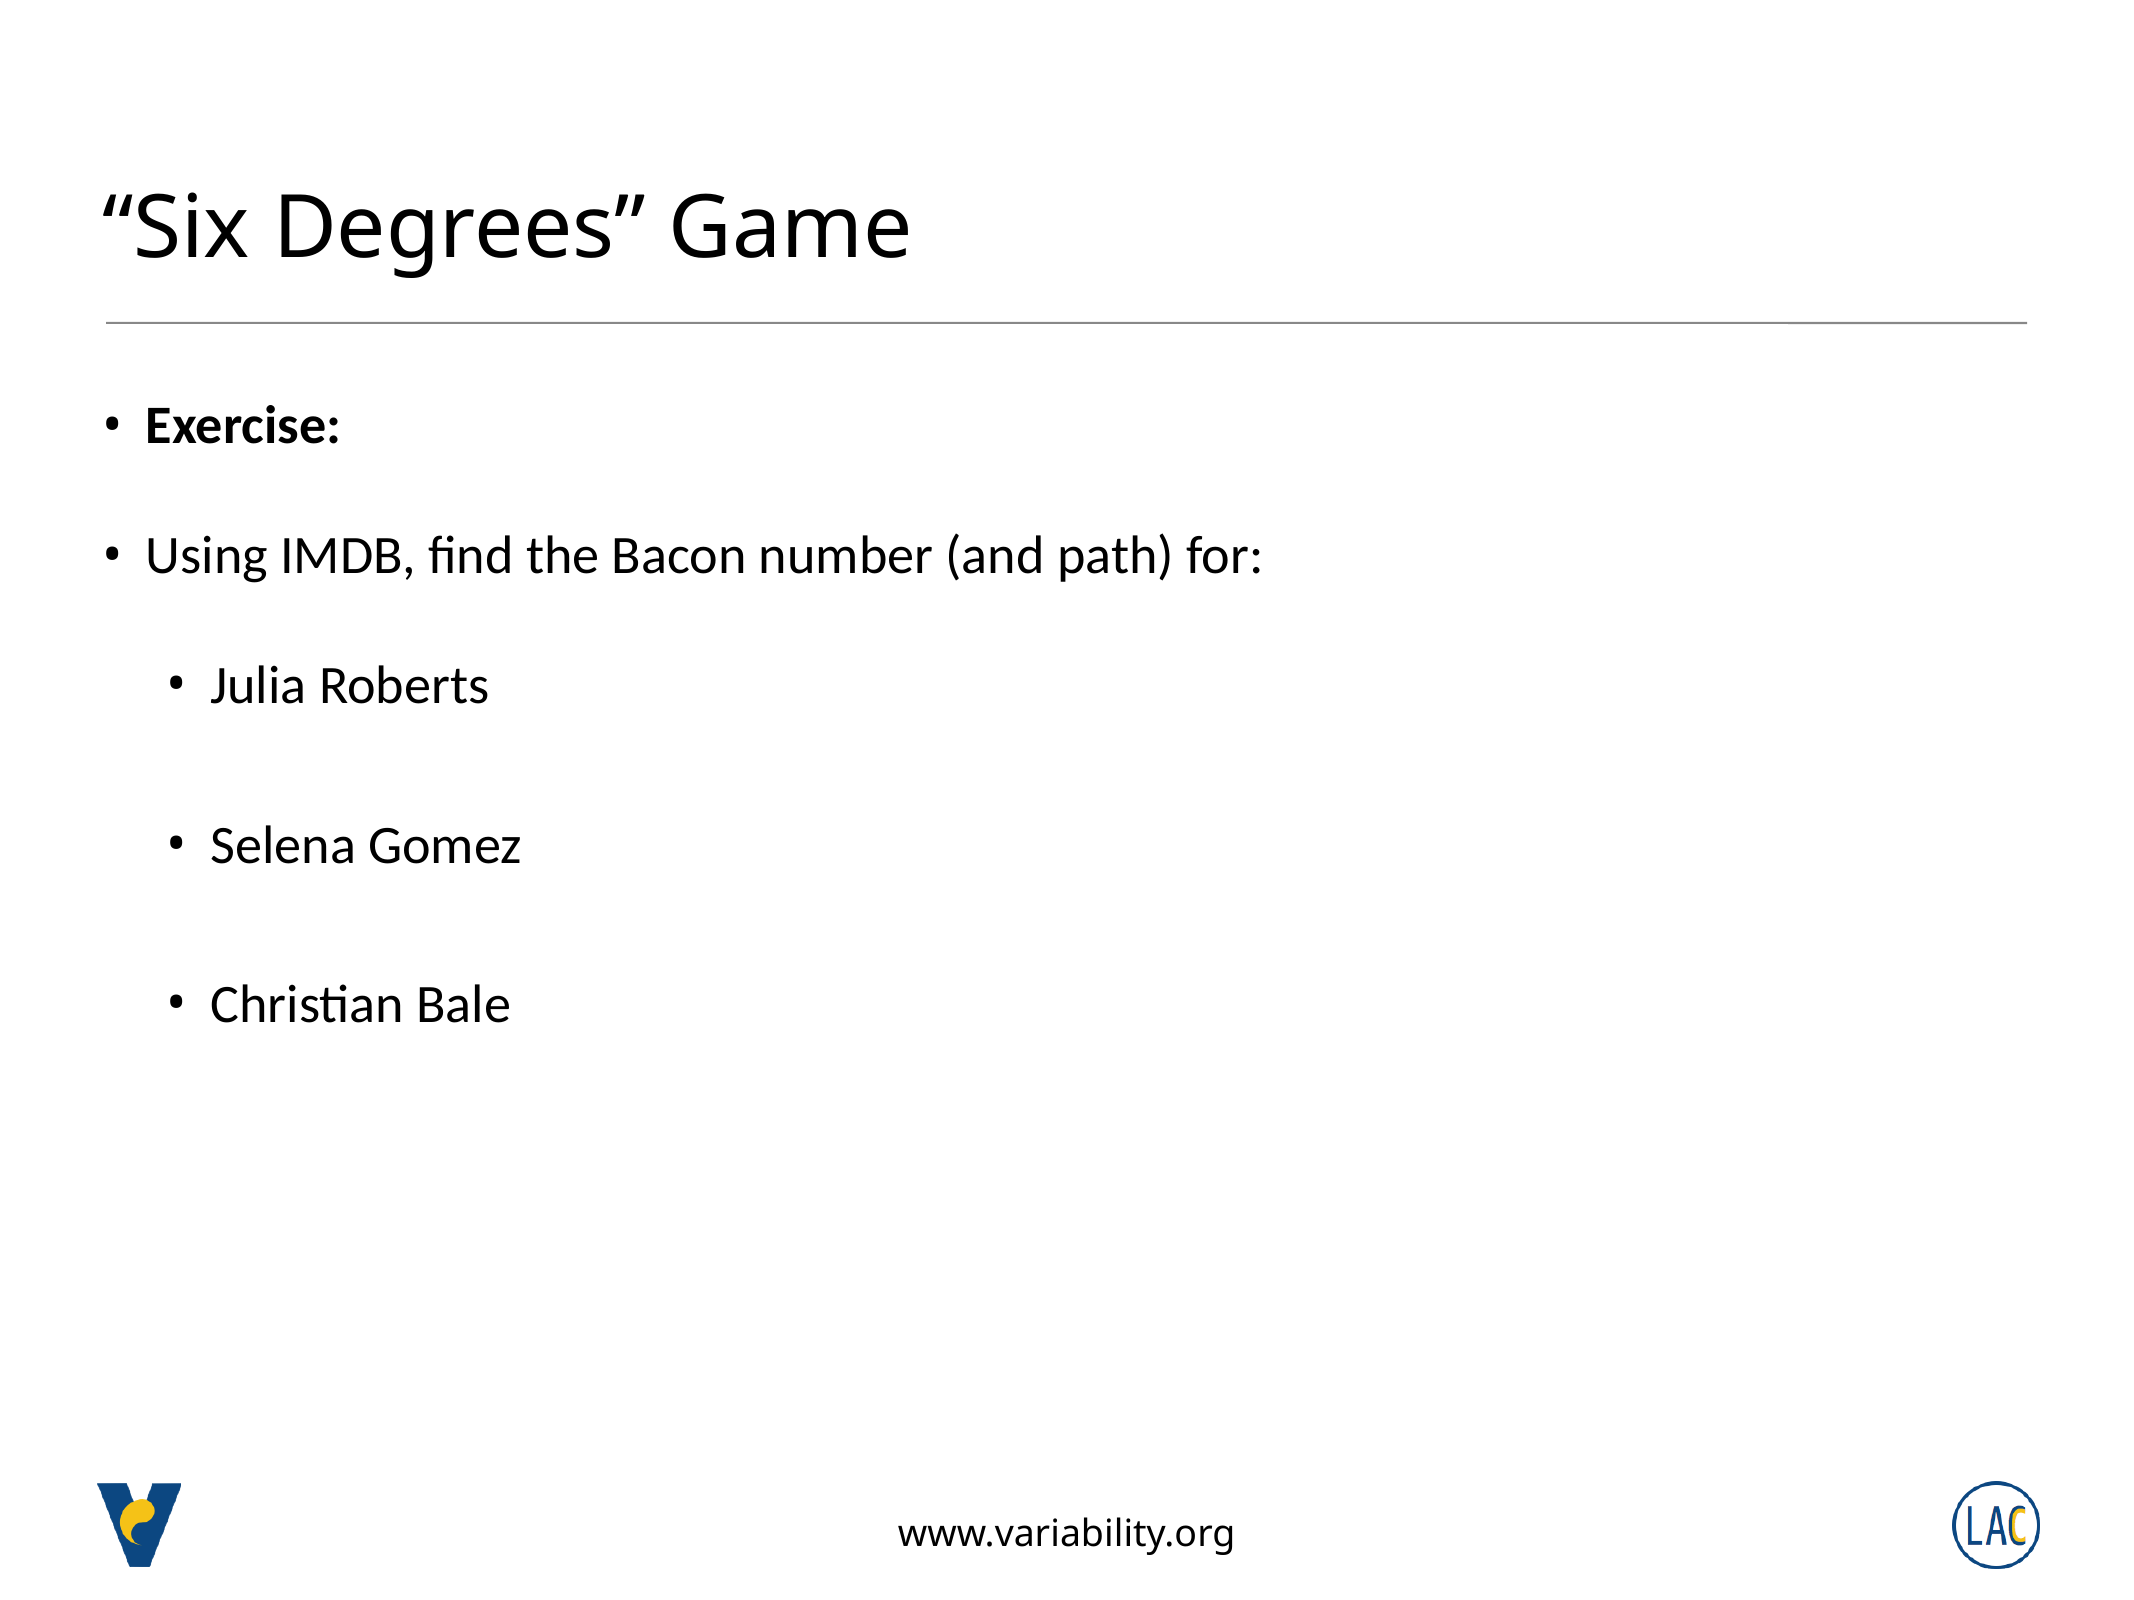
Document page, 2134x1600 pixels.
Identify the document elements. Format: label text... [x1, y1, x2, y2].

title “Six Degrees” Game [93, 54, 2040, 284]
picture [97, 1483, 181, 1567]
picture [1952, 1481, 2040, 1569]
list Exercise: Using IMDB, find the Bacon number (and path) for: Julia Roberts Selena Gomez Christian Bale [93, 381, 2040, 1459]
